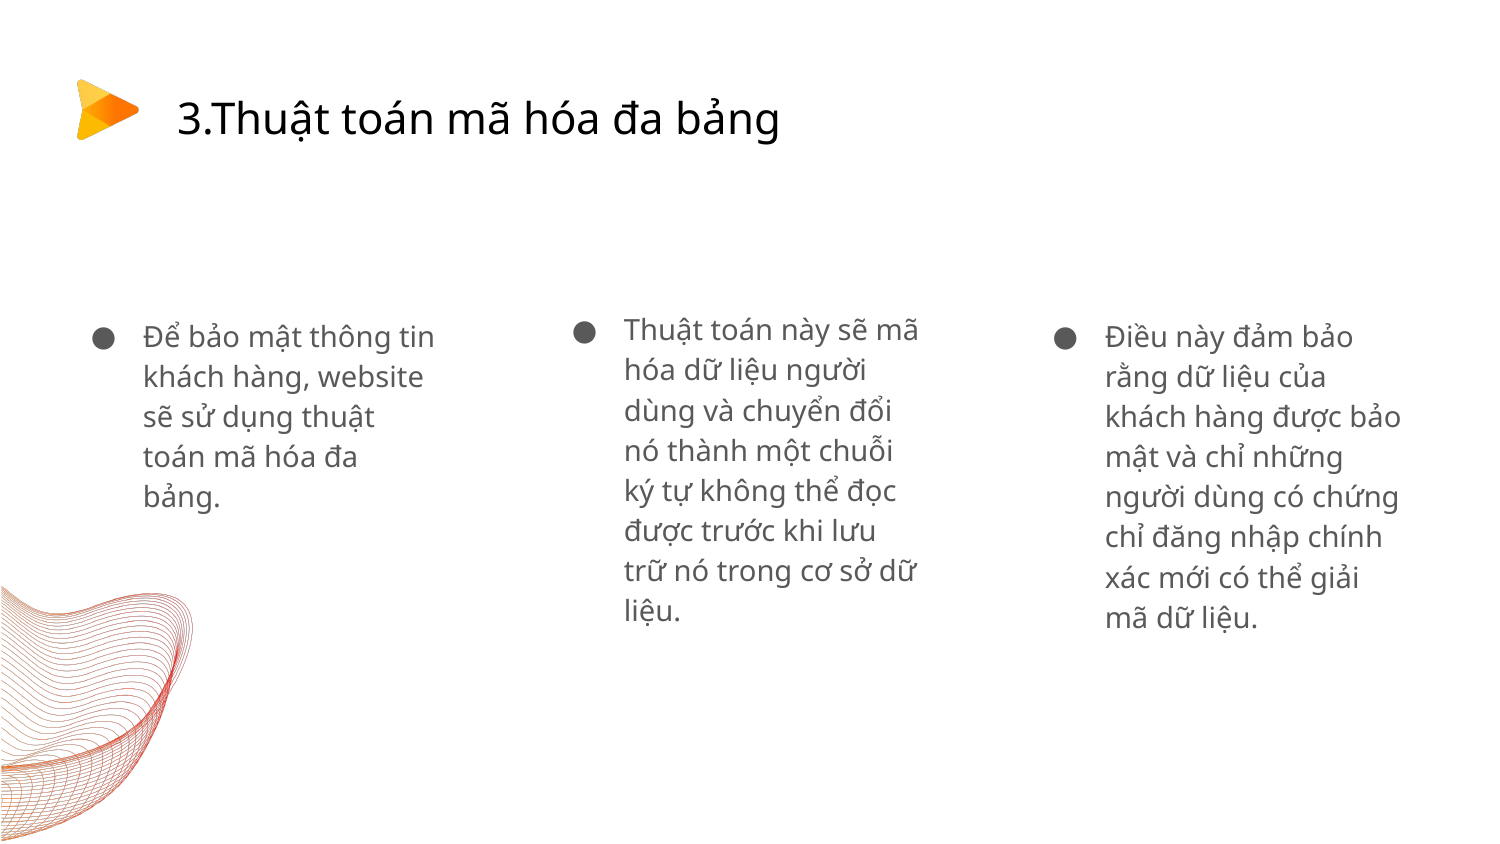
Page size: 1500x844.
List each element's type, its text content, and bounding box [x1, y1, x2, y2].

subtitle Thuật toán này sẽ mã hóa dữ liệu người dùng và chuyển đổi nó thành một chuỗi ký tự không thể đọc được trước khi lưu trữ nó trong cơ sở dữ liệu. [533, 291, 939, 627]
title 3.Thuật toán mã hóa đa bảng [162, 65, 1435, 170]
subtitle Để bảo mật thông tin khách hàng, website sẽ sử dụng thuật toán mã hóa đa bảng. [52, 297, 458, 522]
picture [1, 518, 193, 844]
picture [76, 78, 139, 140]
subtitle Điều này đảm bảo rằng dữ liệu của khách hàng được bảo mật và chỉ những người dùng có chứng chỉ đăng nhập chính xác mới có thể giải mã dữ liệu. [1014, 297, 1420, 634]
